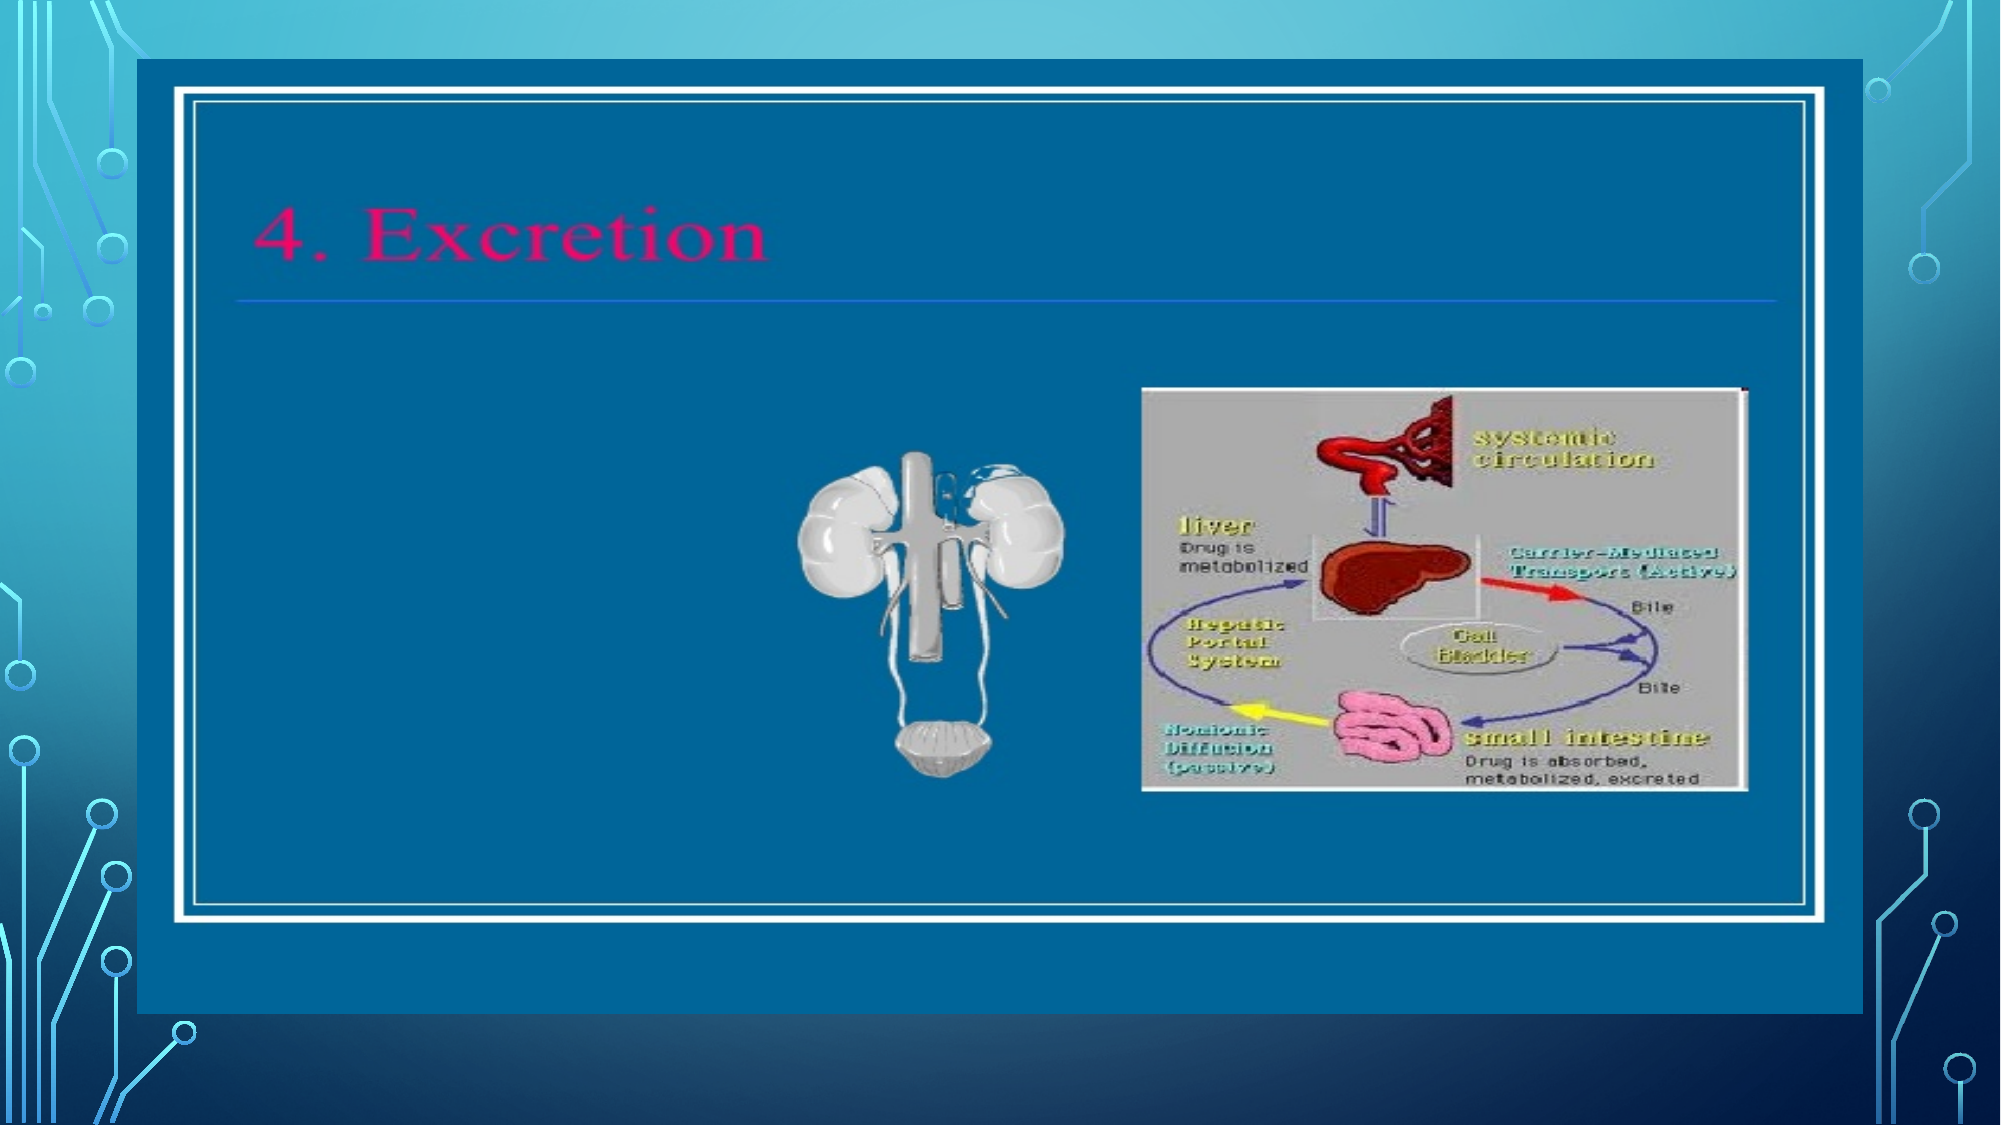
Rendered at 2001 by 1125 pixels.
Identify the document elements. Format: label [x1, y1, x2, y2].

picture [173, 86, 1833, 926]
